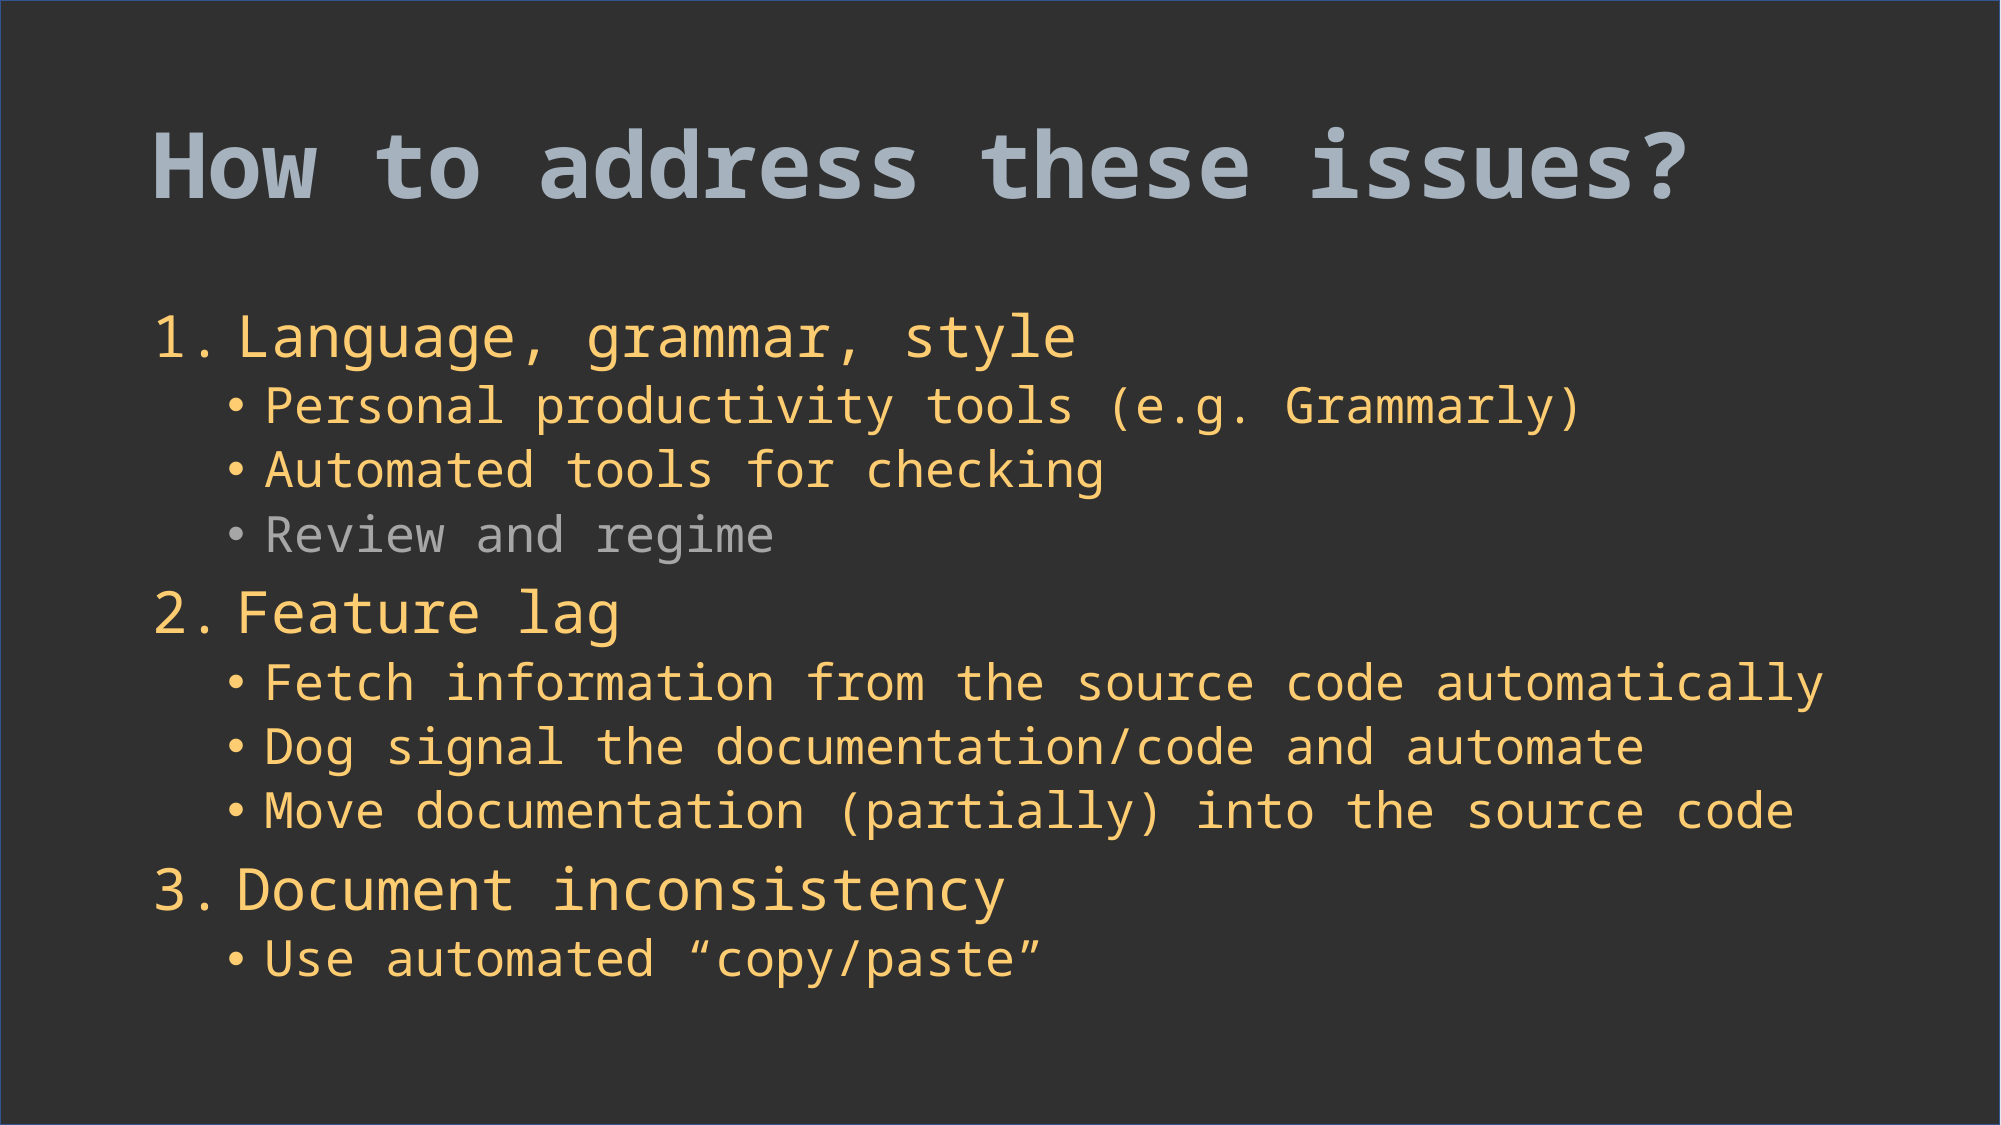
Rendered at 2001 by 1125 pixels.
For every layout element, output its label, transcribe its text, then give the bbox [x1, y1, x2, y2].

title How to address these issues? [137, 59, 1863, 278]
list Language, grammar, style Personal productivity tools (e.g. Grammarly) Automated tools for checking Review and regime Feature lag Fetch information from the source code automatically Dog signal the documentation/code and automate Move documentation (partially) into the source code Document inconsistency Use automated “copy/paste” [137, 299, 1863, 1014]
